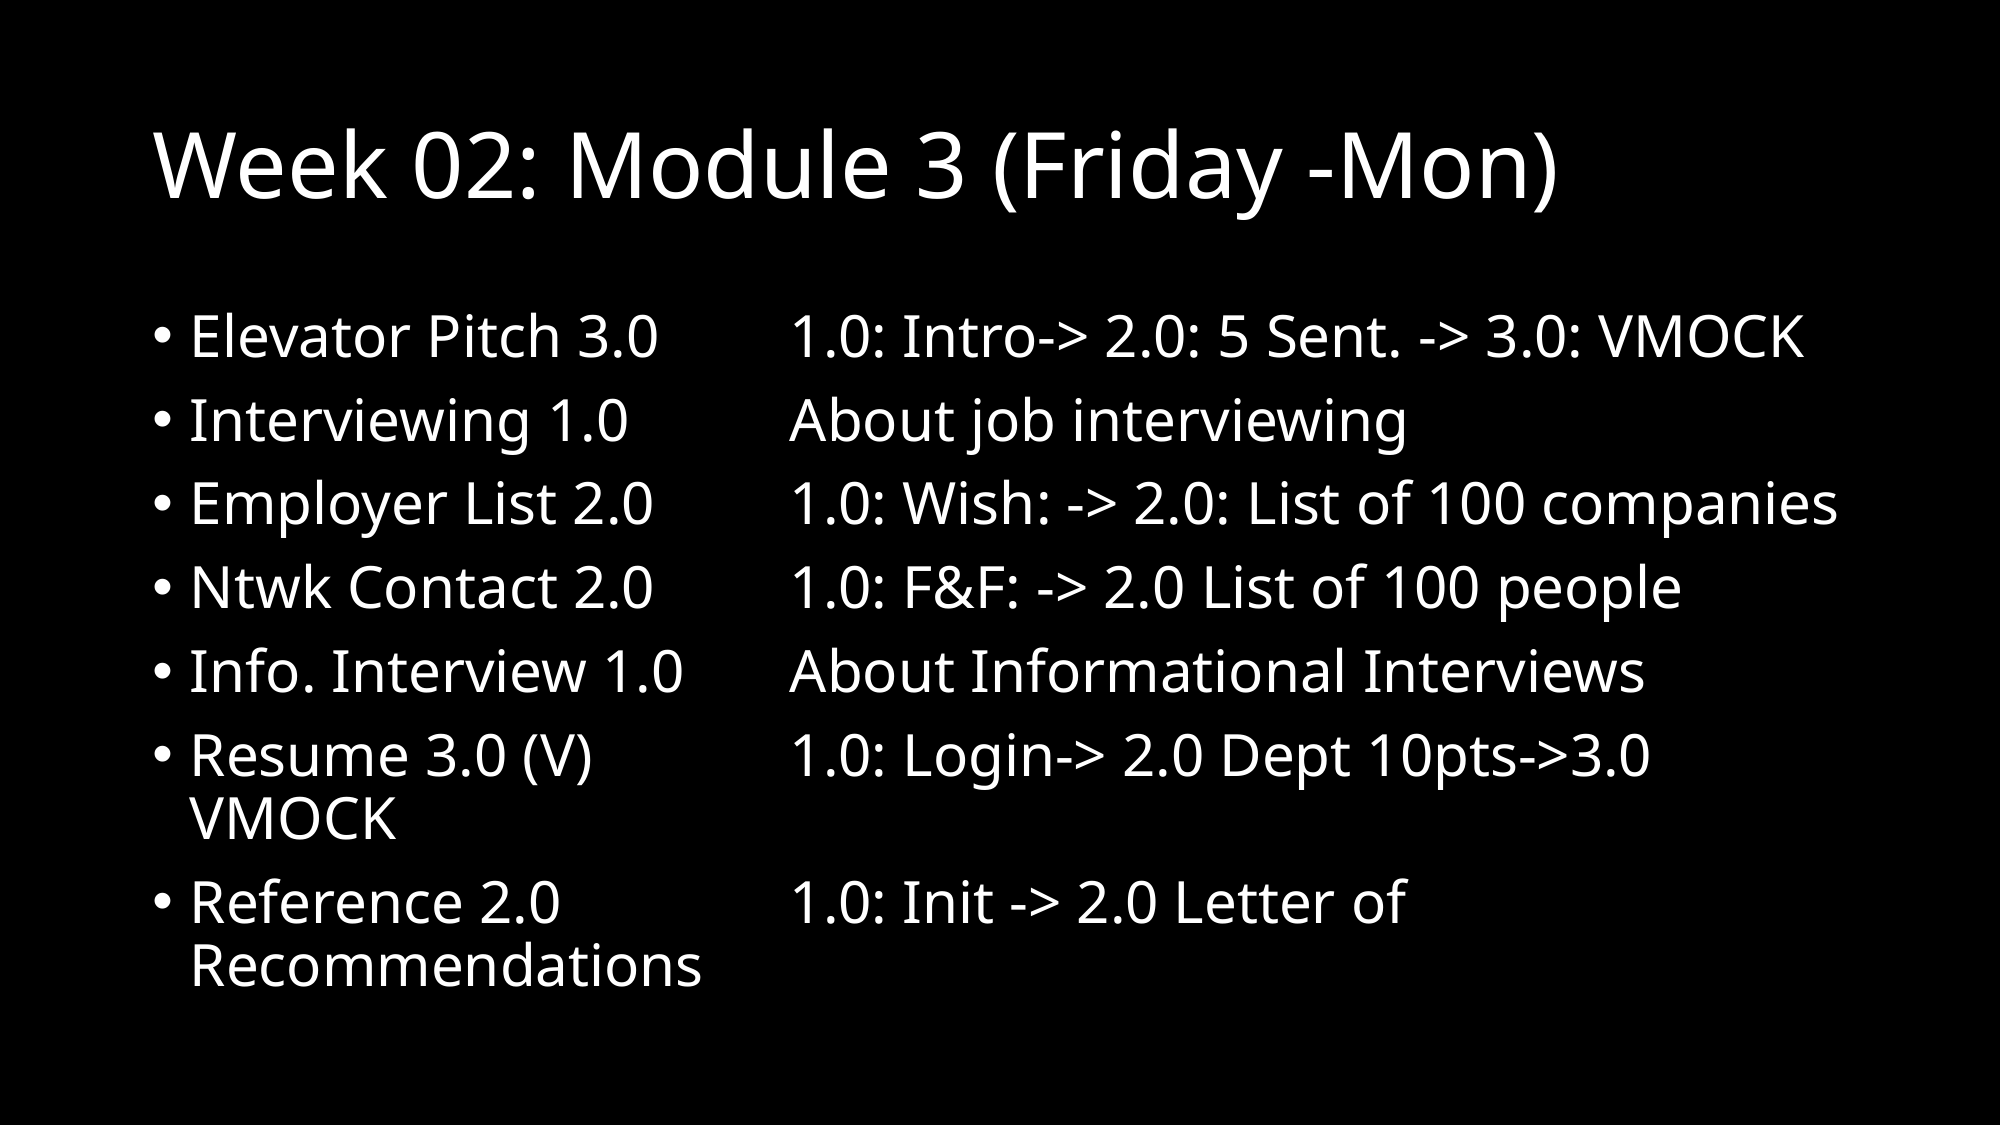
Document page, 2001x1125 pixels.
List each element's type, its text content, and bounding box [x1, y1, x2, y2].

list Elevator Pitch 3.0 1.0: Intro-> 2.0: 5 Sent. -> 3.0: VMOCK Interviewing 1.0 About job interviewing Employer List 2.0 1.0: Wish: -> 2.0: List of 100 companies Ntwk Contact 2.0 1.0: F&F: -> 2.0 List of 100 people Info. Interview 1.0 About Informational Interviews Resume 3.0 (V) 1.0: Login-> 2.0 Dept 10pts->3.0 VMOCK Reference 2.0 1.0: Init -> 2.0 Letter of Recommendations [137, 299, 1863, 1014]
title Week 02: Module 3 (Friday -Mon) [137, 59, 1863, 278]
